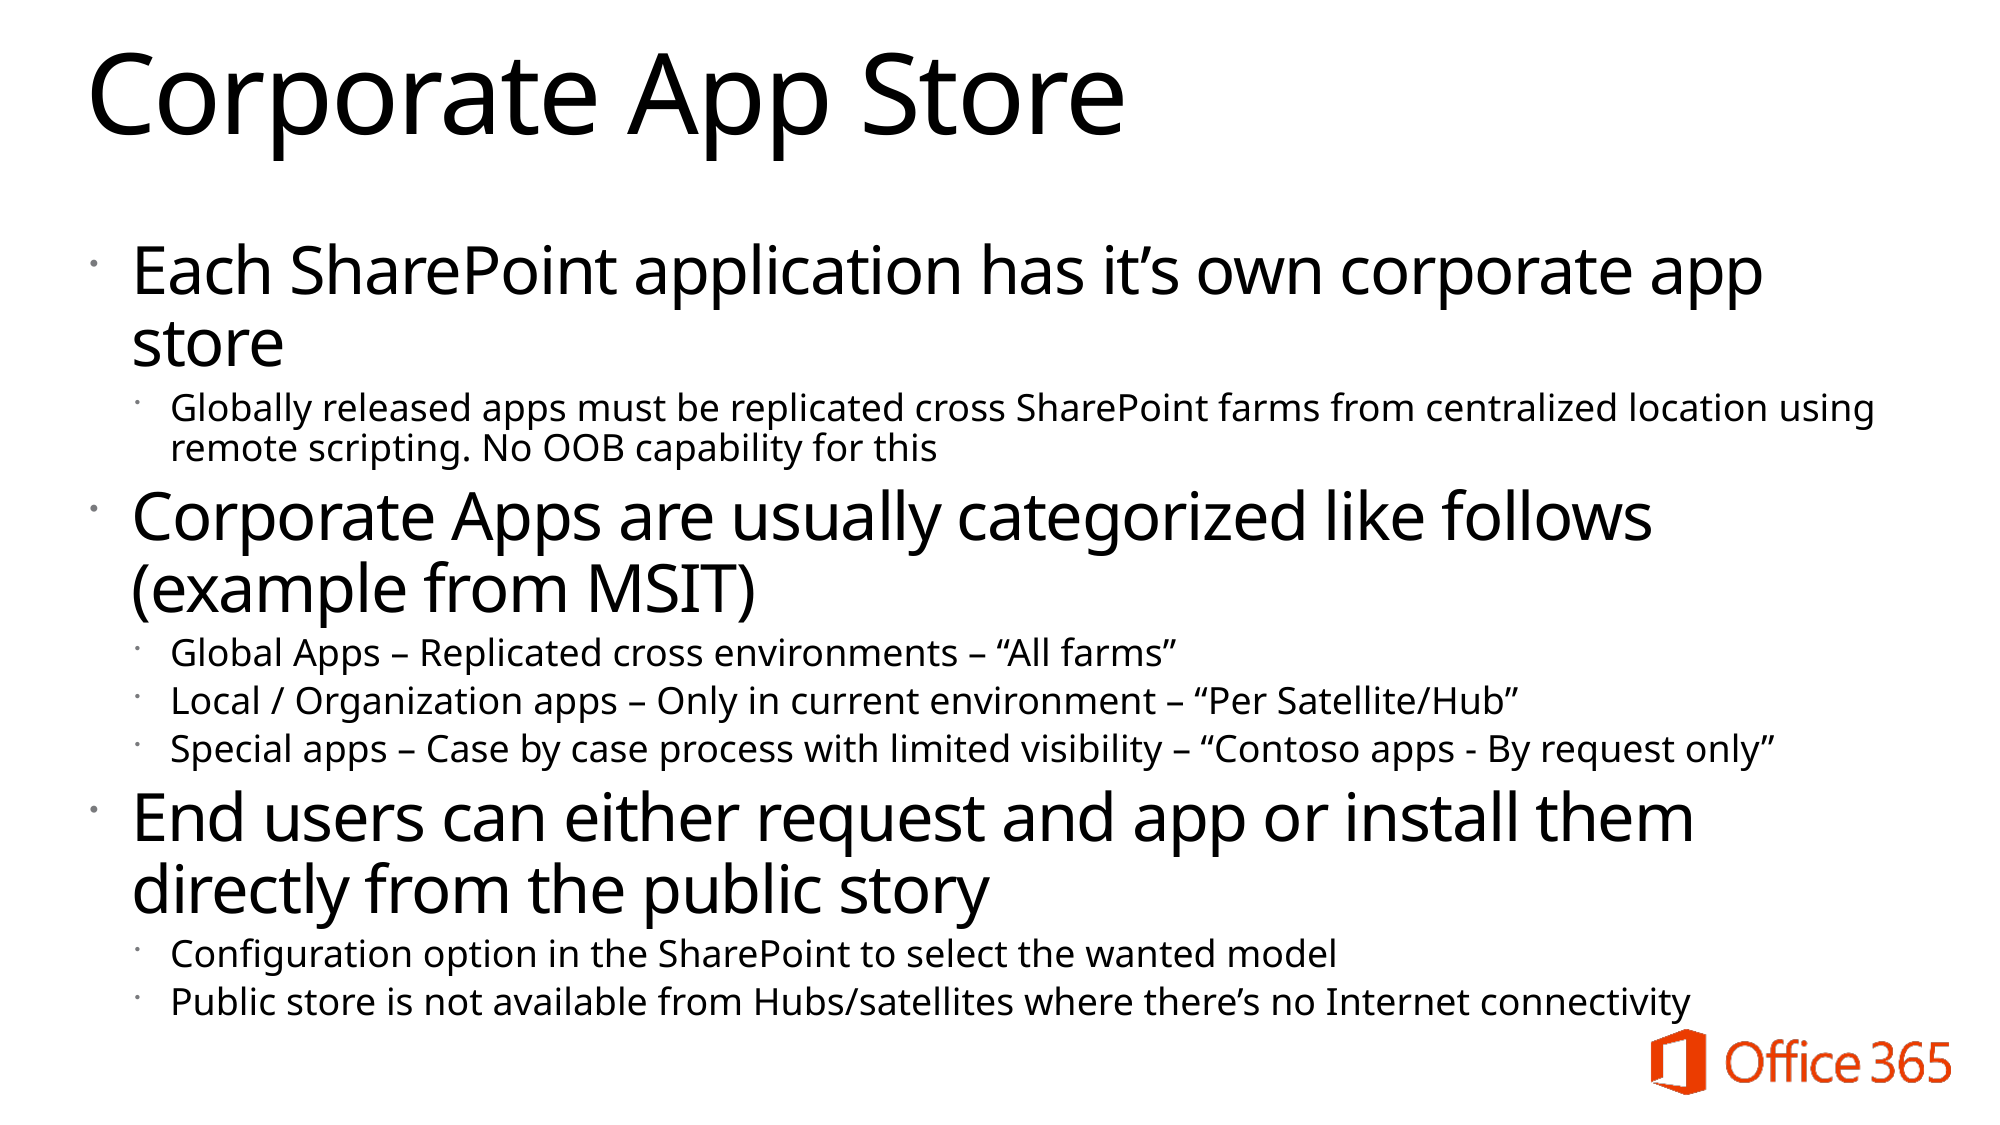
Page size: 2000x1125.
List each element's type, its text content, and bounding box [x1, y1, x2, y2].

picture [1622, 1000, 1978, 1124]
list Each SharePoint application has it’s own corporate app store Globally released apps must be replicated cross SharePoint farms from centralized location using remote scripting. No OOB capability for this Corporate Apps are usually categorized like follows (example from MSIT) Global Apps – Replicated cross environments – “All farms” Local / Organization apps – Only in current environment – “Per Satellite/Hub” Special apps – Case by case process with limited visibility – “Contoso apps - By request only” End users can either request and app or install them directly from the public story Configuration option in the SharePoint to select the wanted model Public store is not available from Hubs/satellites where there’s no Internet connectivity [85, 237, 1914, 573]
title Corporate App Store [85, 37, 1914, 161]
